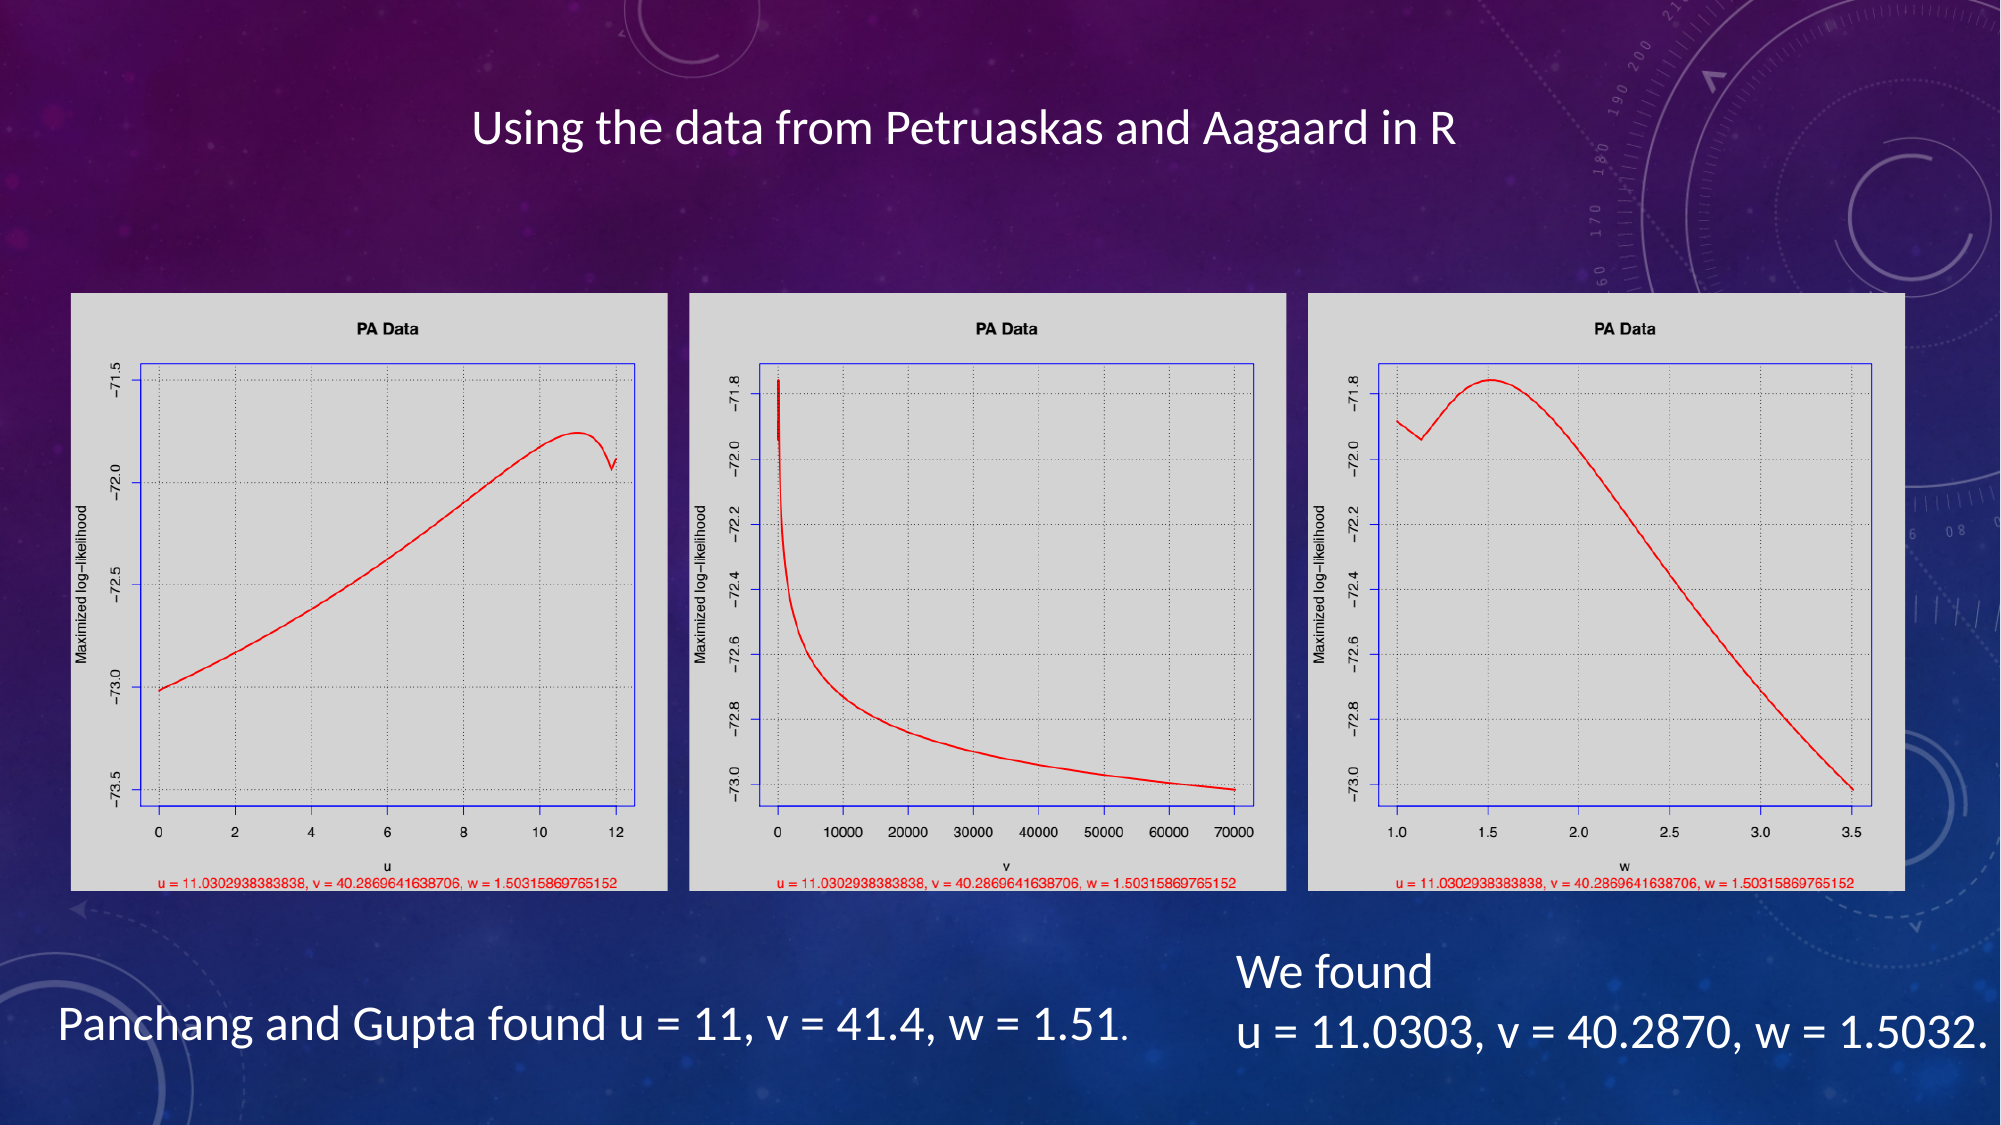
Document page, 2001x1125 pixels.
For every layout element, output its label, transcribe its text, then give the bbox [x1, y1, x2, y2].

text_box Using the data from Petruaskas and Aagaard in R [456, 87, 1473, 163]
text_box Panchang and Gupta found u = 11, v = 41.4, w = 1.51. [42, 983, 1145, 1059]
picture [0, 0, 2001, 1125]
text_box We found u = 11.0303, v = 40.2870, w = 1.5032. [1221, 930, 2000, 1066]
